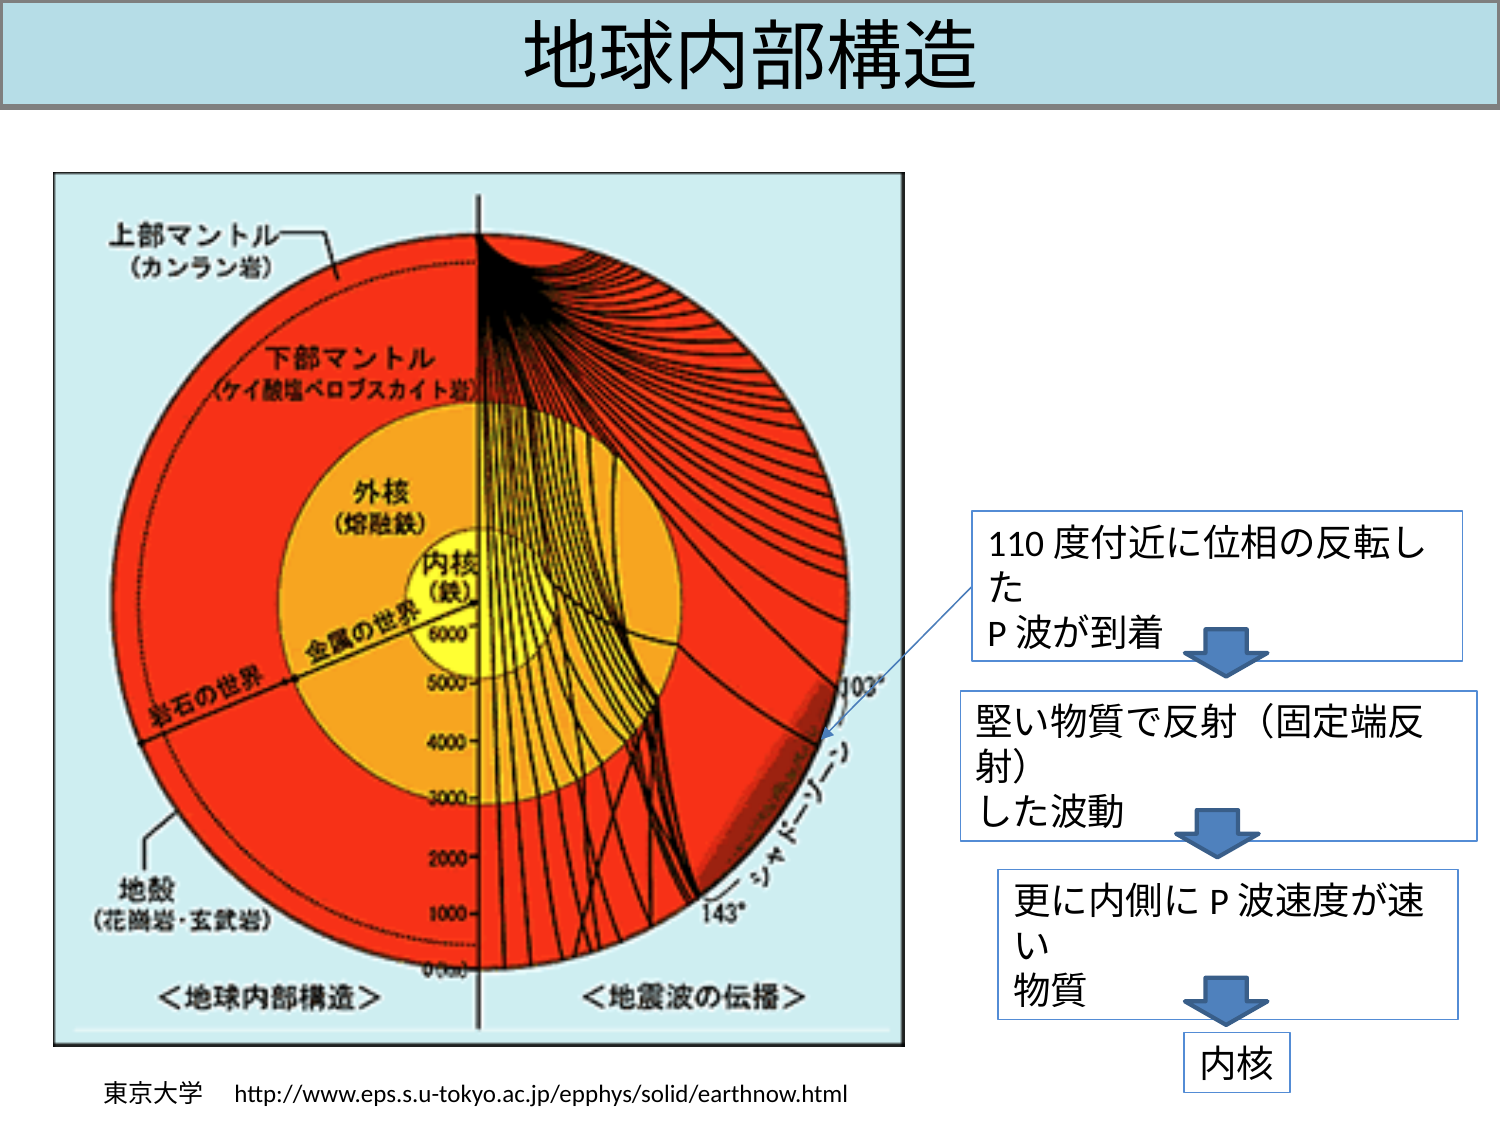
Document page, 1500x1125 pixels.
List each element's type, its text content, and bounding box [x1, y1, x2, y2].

picture [52, 172, 905, 1047]
text_box 内核 [1184, 1032, 1291, 1093]
text_box 110度付近に位相の反転した P波が到着 [972, 511, 1463, 662]
text_box 東京大学 http://www.eps.s.u-tokyo.ac.jp/epphys/solid/earthnow.html [88, 1070, 874, 1116]
text_box 堅い物質で反射（固定端反射） した波動 [960, 690, 1478, 841]
text_box 更に内側にP波速度が速い 物質 [998, 869, 1458, 1020]
text_box [1176, 810, 1259, 858]
text_box [1184, 629, 1268, 677]
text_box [820, 564, 973, 740]
text_box [1184, 977, 1268, 1025]
title 地球内部構造 [0, 0, 1500, 107]
